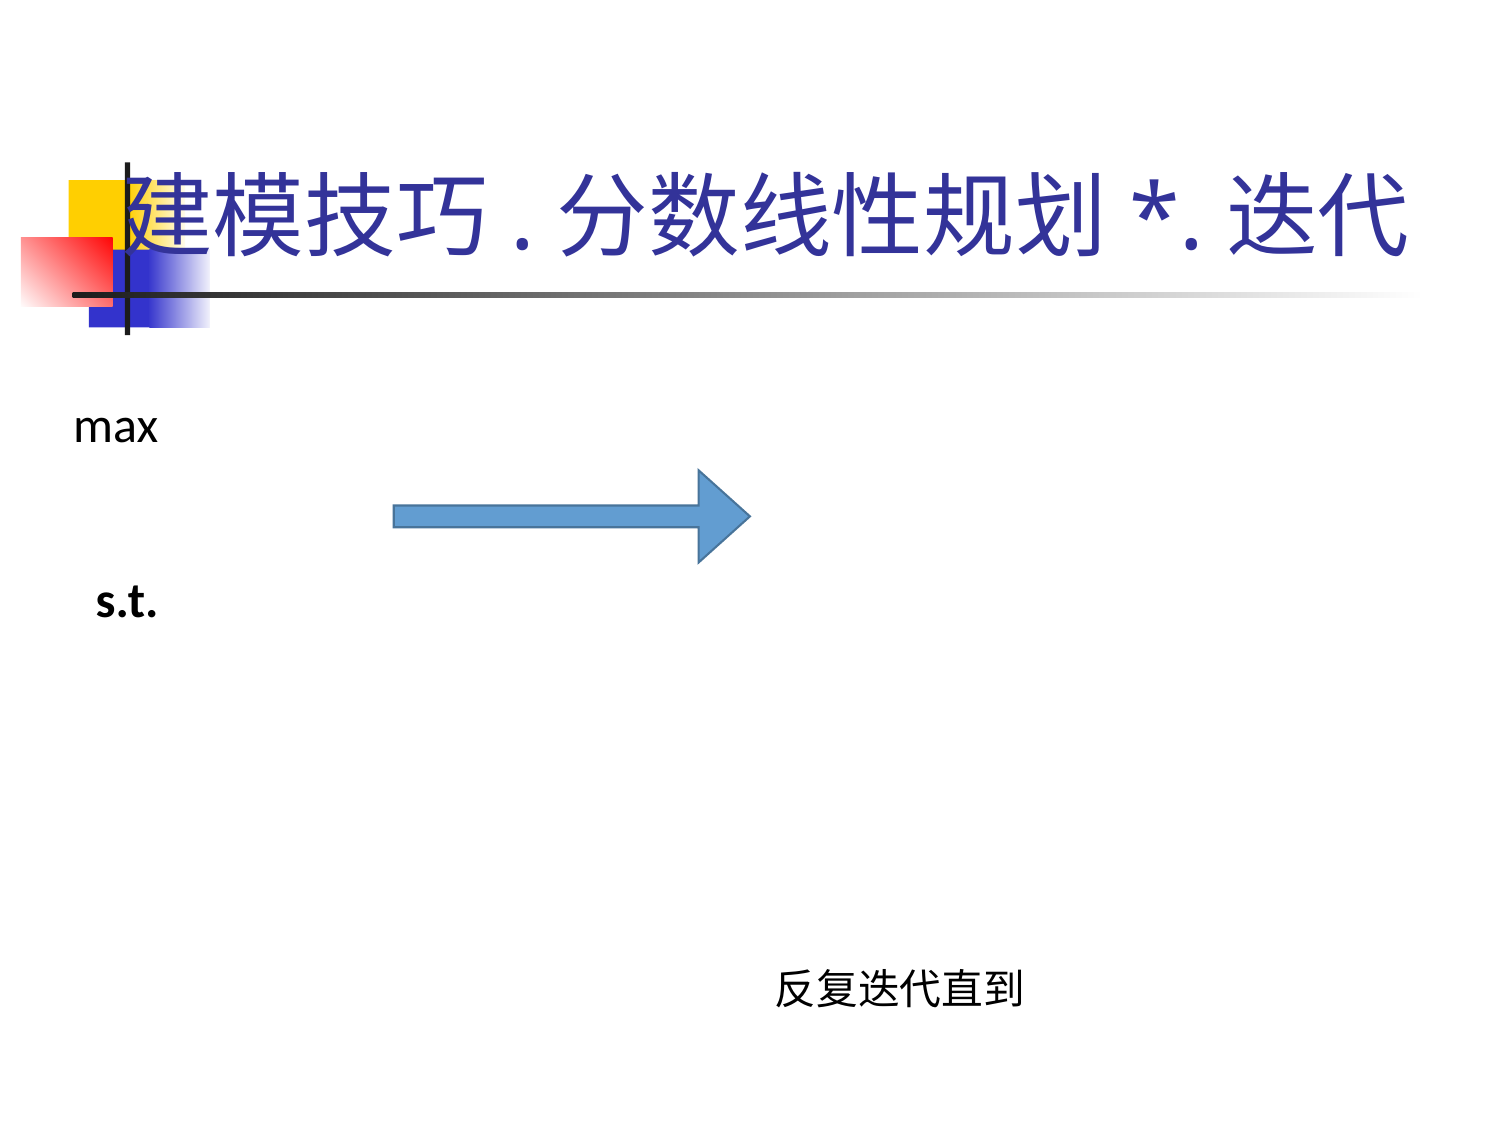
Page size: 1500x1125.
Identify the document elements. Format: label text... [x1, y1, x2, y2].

text_box [392, 467, 752, 565]
title 建模技巧.分数线性规划*.迭代 [64, 35, 1466, 275]
